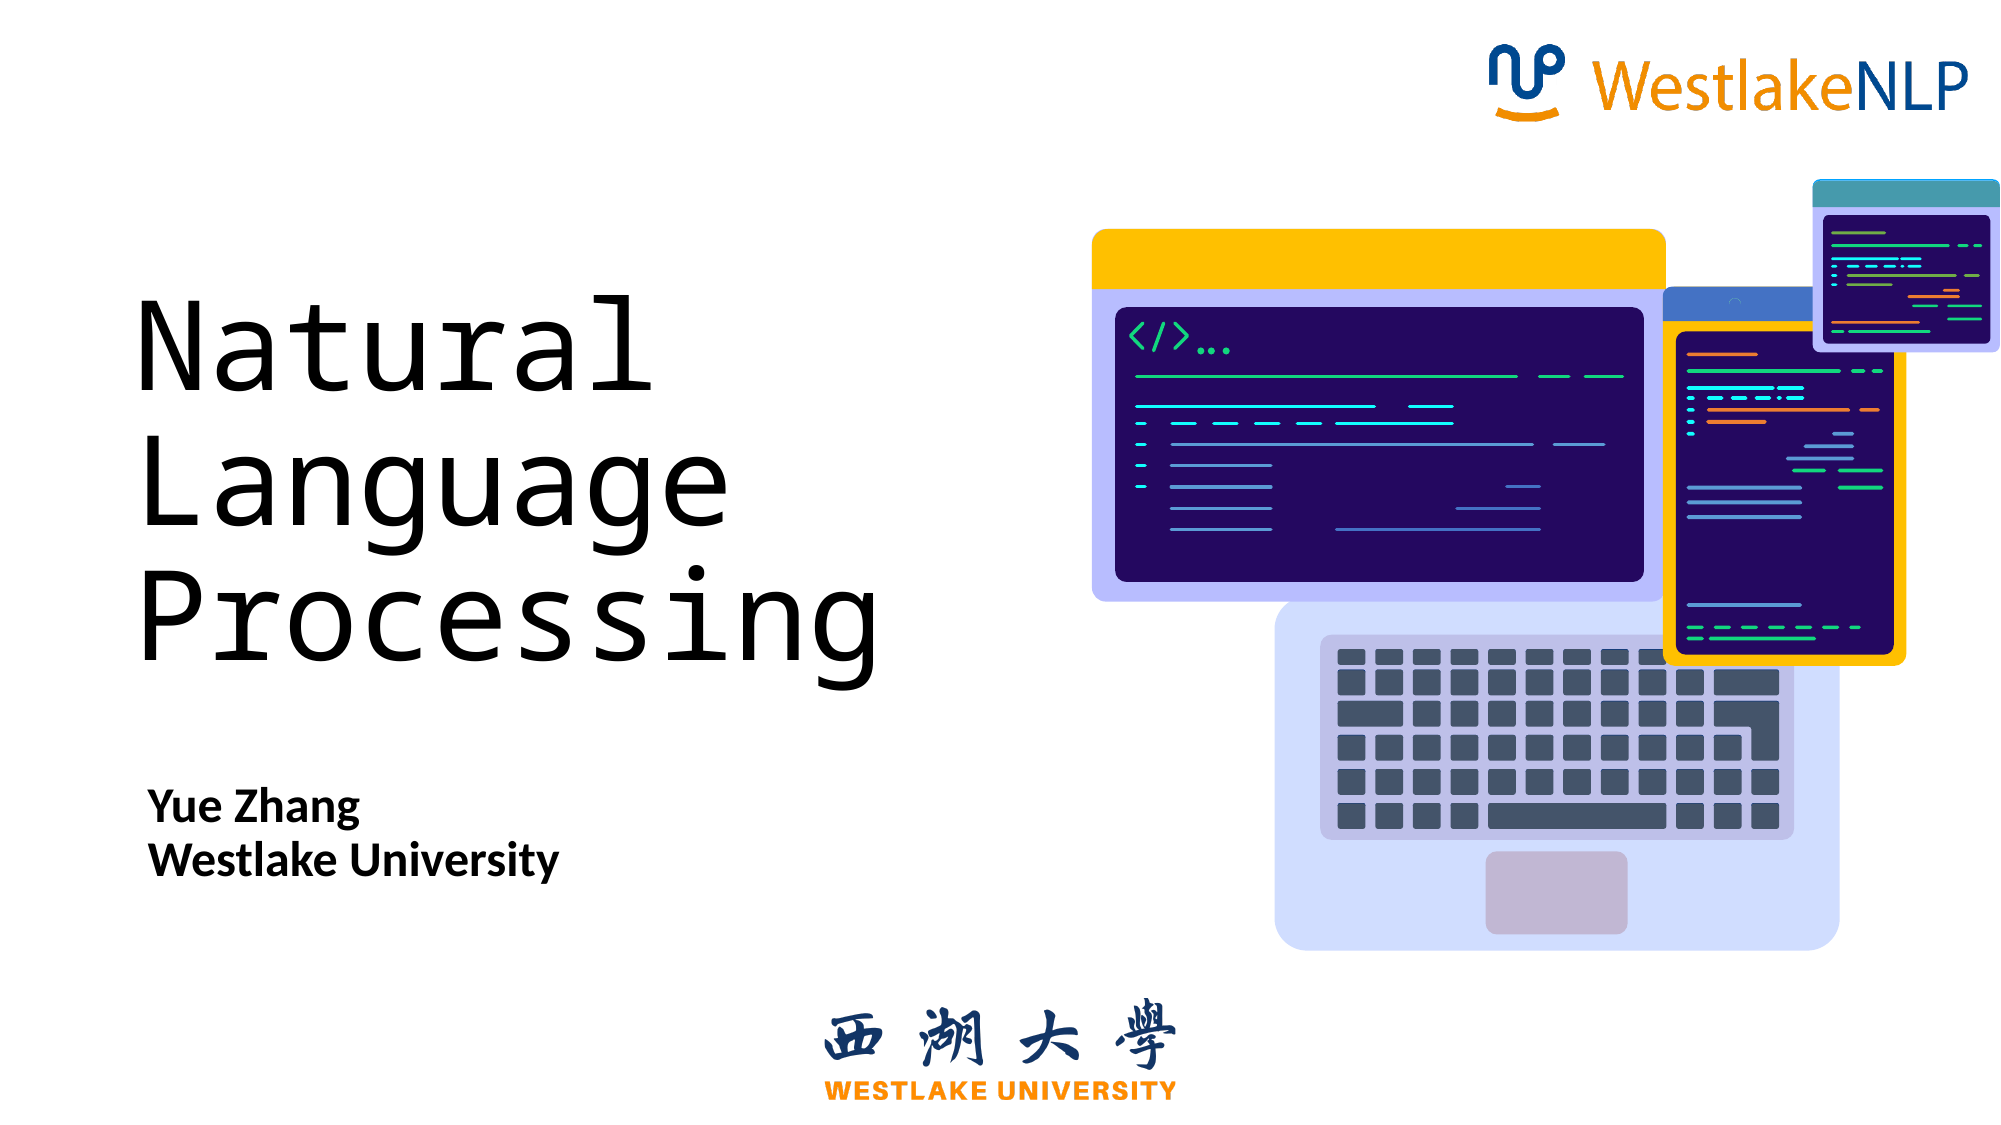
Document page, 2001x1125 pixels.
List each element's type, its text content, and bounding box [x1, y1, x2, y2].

picture [824, 998, 1176, 1100]
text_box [1091, 179, 2000, 951]
subtitle Yue Zhang Westlake University [127, 759, 646, 921]
picture [1459, 0, 2000, 170]
title Natural Language Processing [113, 197, 1006, 774]
